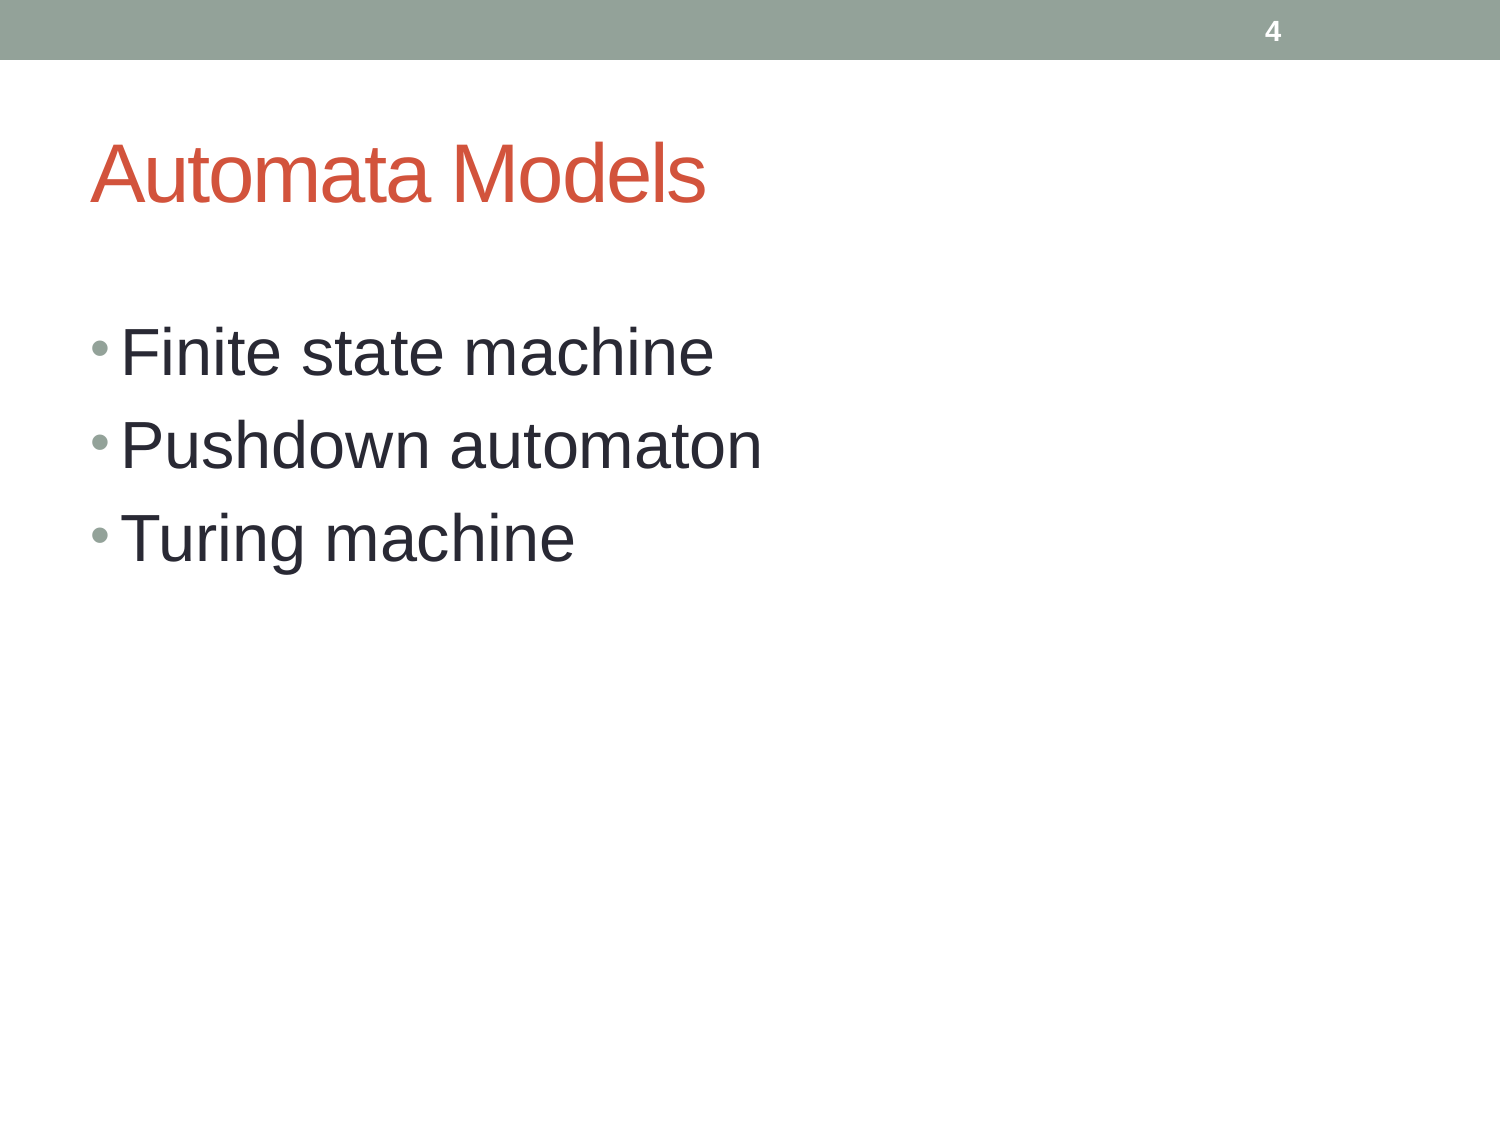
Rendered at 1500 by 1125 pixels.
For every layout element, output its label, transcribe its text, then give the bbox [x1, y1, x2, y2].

title Automata Models [75, 87, 1425, 250]
slide_number 4 [1250, 3, 1425, 57]
list Finite state machine Pushdown automaton Turing machine [75, 262, 1425, 1063]
